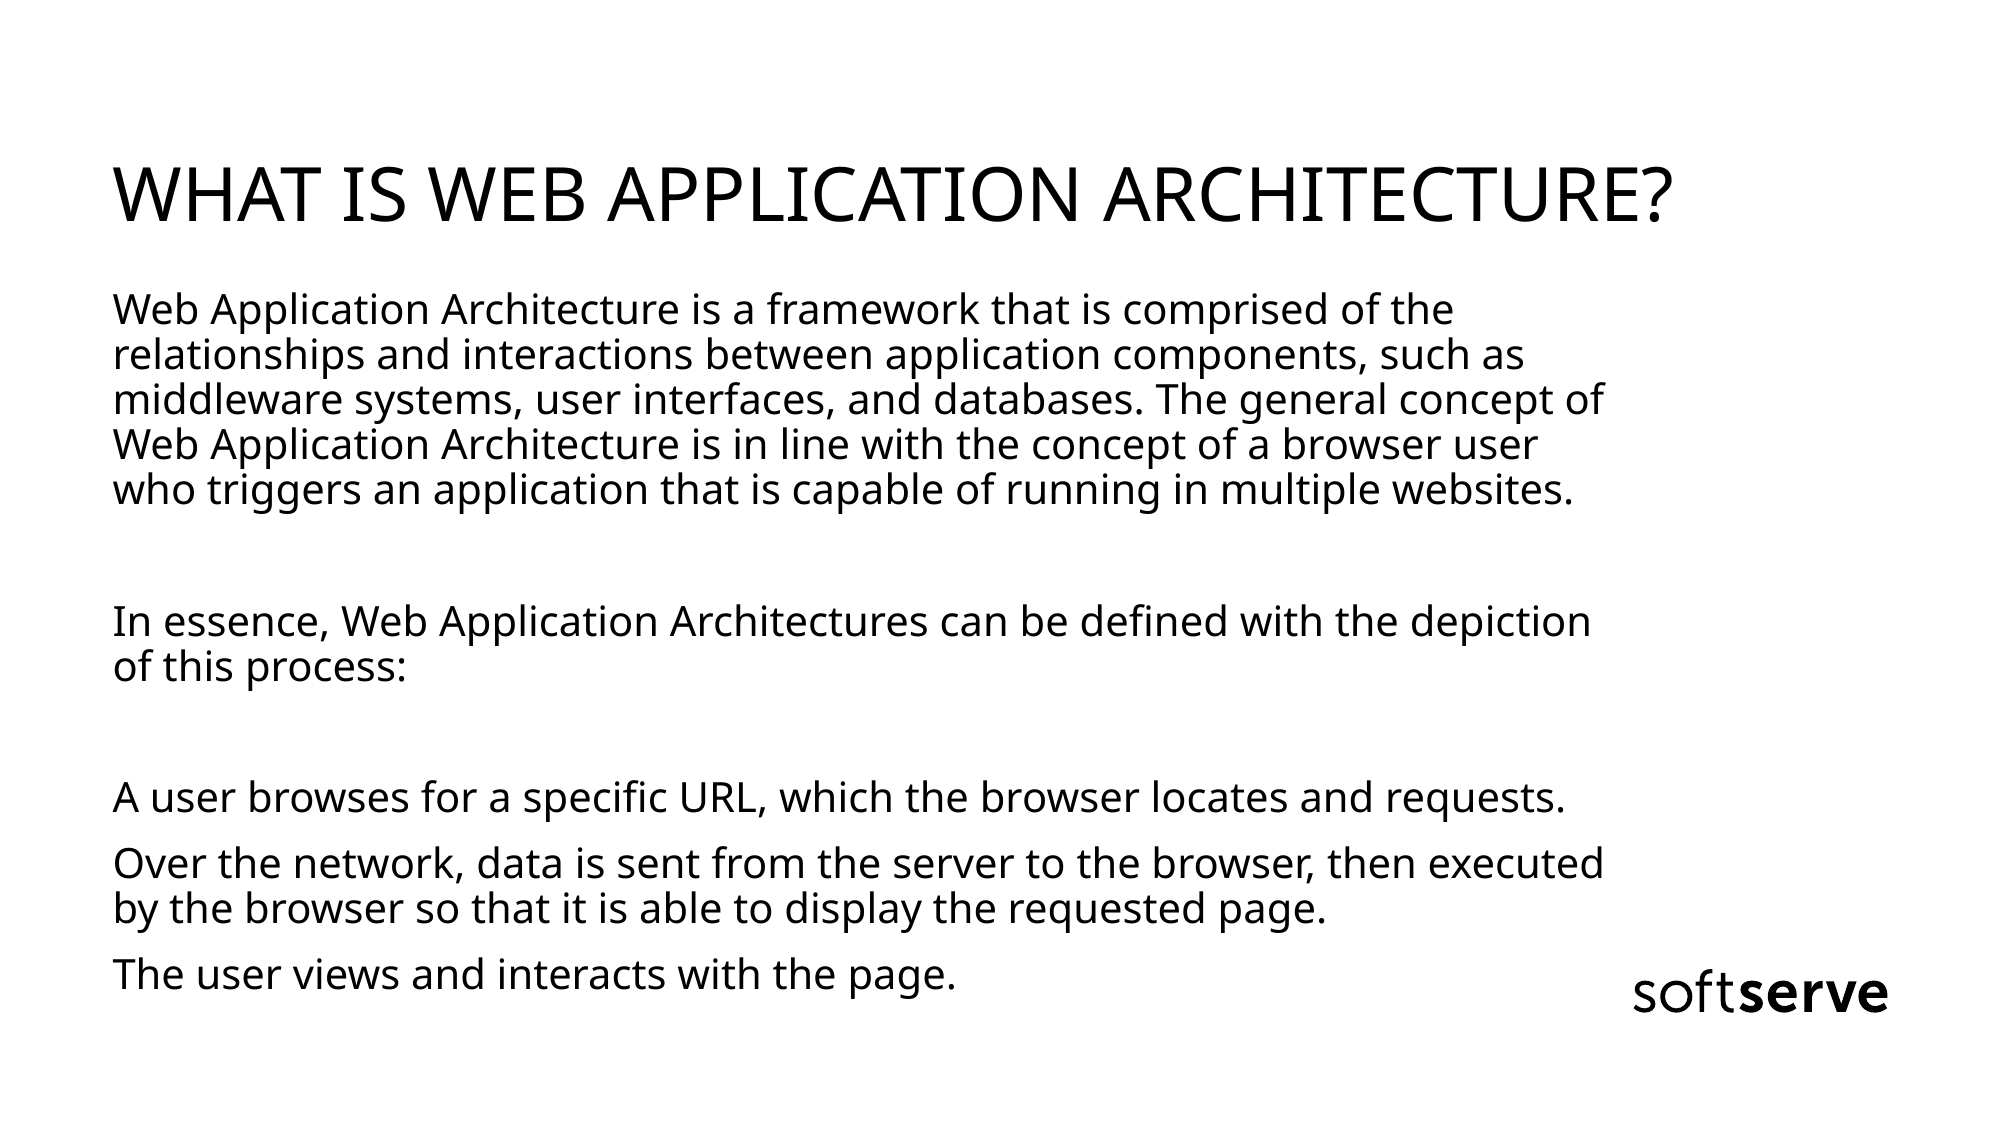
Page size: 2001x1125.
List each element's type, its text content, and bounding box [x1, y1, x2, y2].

text_box WHAT IS WEB APPLICATION ARCHITECTURE? [112, 0, 1888, 282]
list Web Application Architecture is a framework that is comprised of the relationships and interactions between application components, such as middleware systems, user interfaces, and databases. The general concept of Web Application Architecture is in line with the concept of a browser user who triggers an application that is capable of running in multiple websites. In essence, Web Application Architectures can be defined with the depiction of this process: A user browses for a specific URL, which the browser locates and requests. Over the network, data is sent from the server to the browser, then executed by the browser so that it is able to display the requested page. The user views and interacts with the page. [112, 282, 1635, 907]
